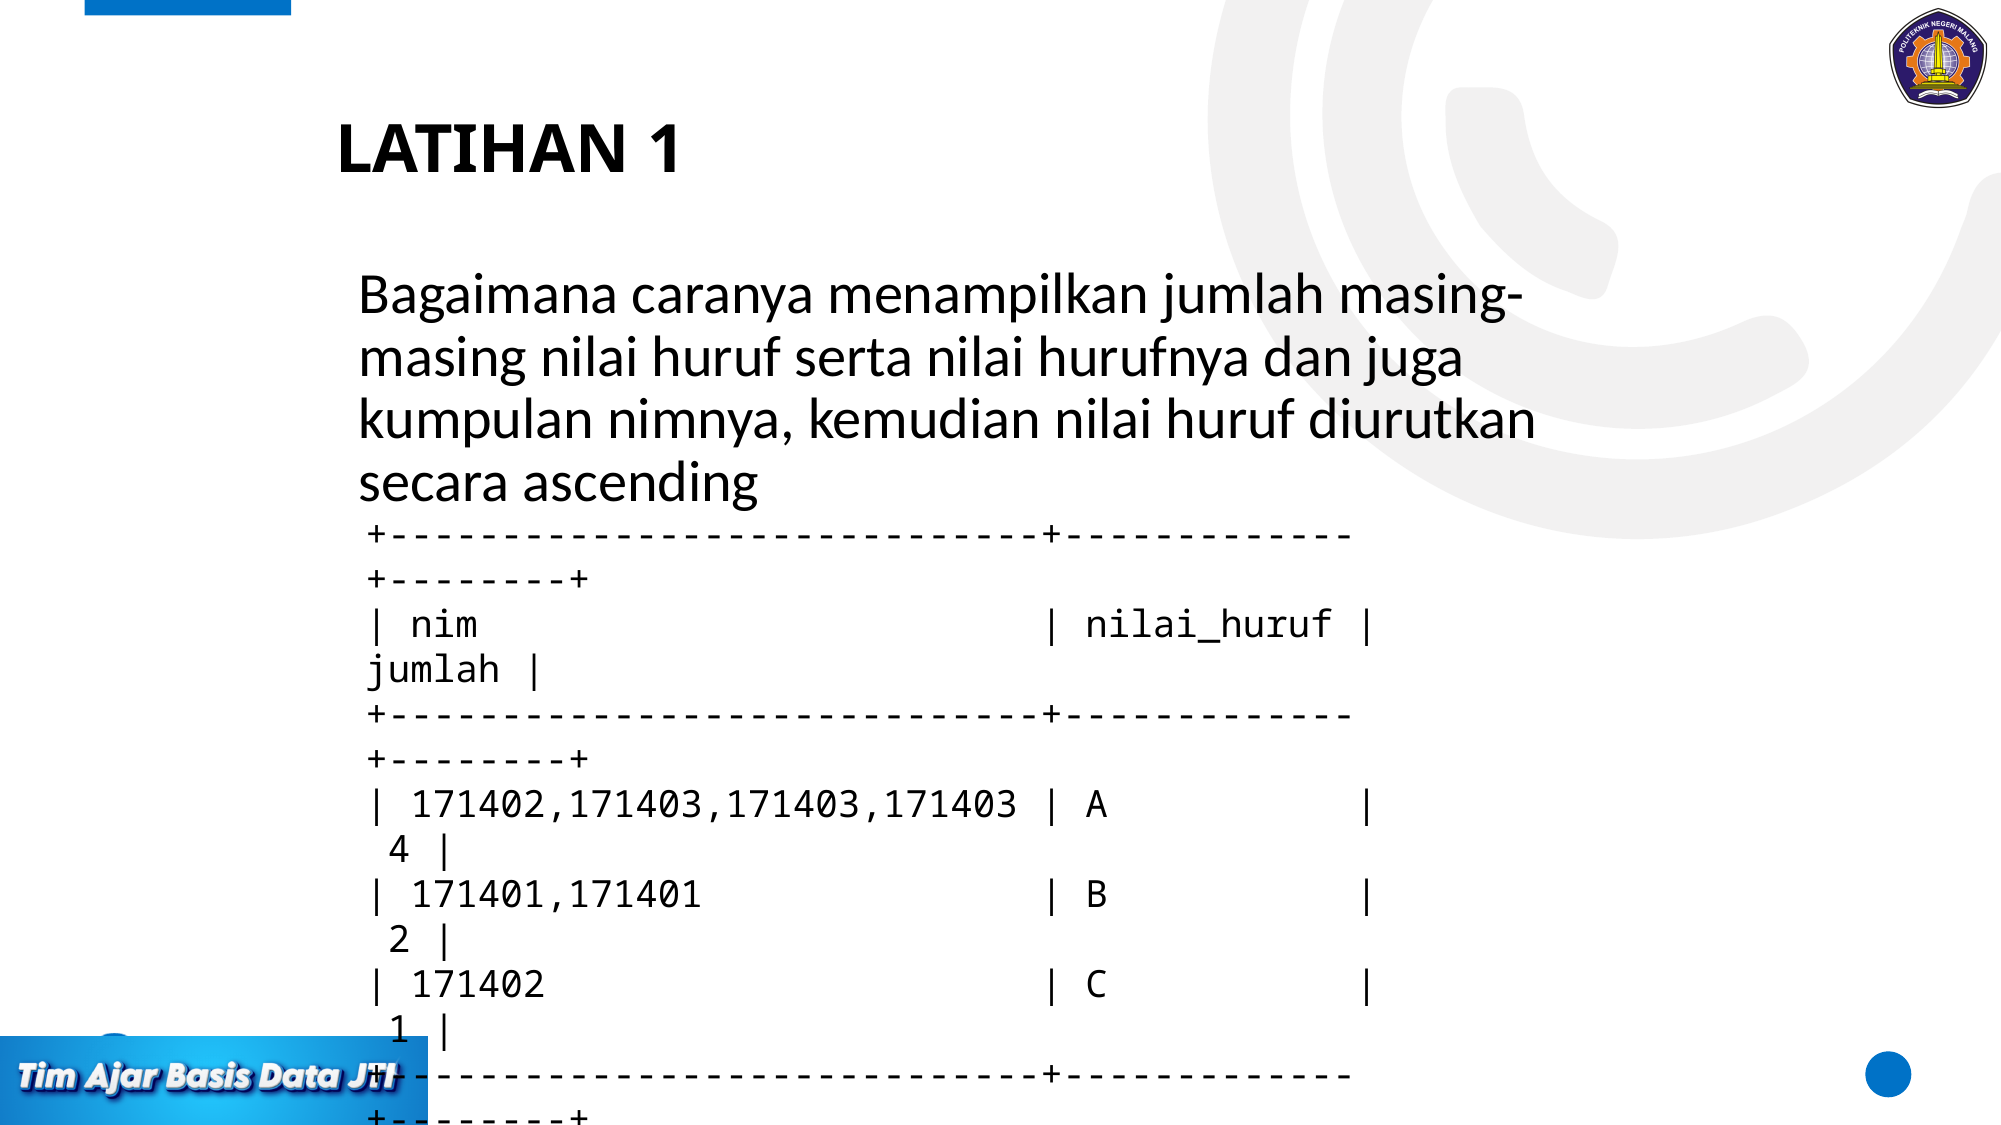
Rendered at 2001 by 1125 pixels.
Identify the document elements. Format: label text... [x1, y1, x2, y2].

text_box +-----------------------------+-------------+--------+ | nim | nilai_huruf | jumlah | +-----------------------------+-------------+--------+ | 171402,171403,171403,171403 | A | 4 | | 171401,171401 | B | 2 | | 171402 | C | 1 | +-----------------------------+-------------+--------+ [350, 502, 1503, 1125]
picture [0, 1027, 350, 1125]
text_box Bagaimana caranya menampilkan jumlah masing-masing nilai huruf serta nilai hurufnya dan juga kumpulan nimnya, kemudian nilai huruf diurutkan secara ascending [324, 255, 1675, 1000]
title LATIHAN 1 [319, 66, 1497, 236]
picture [1861, 0, 2001, 116]
